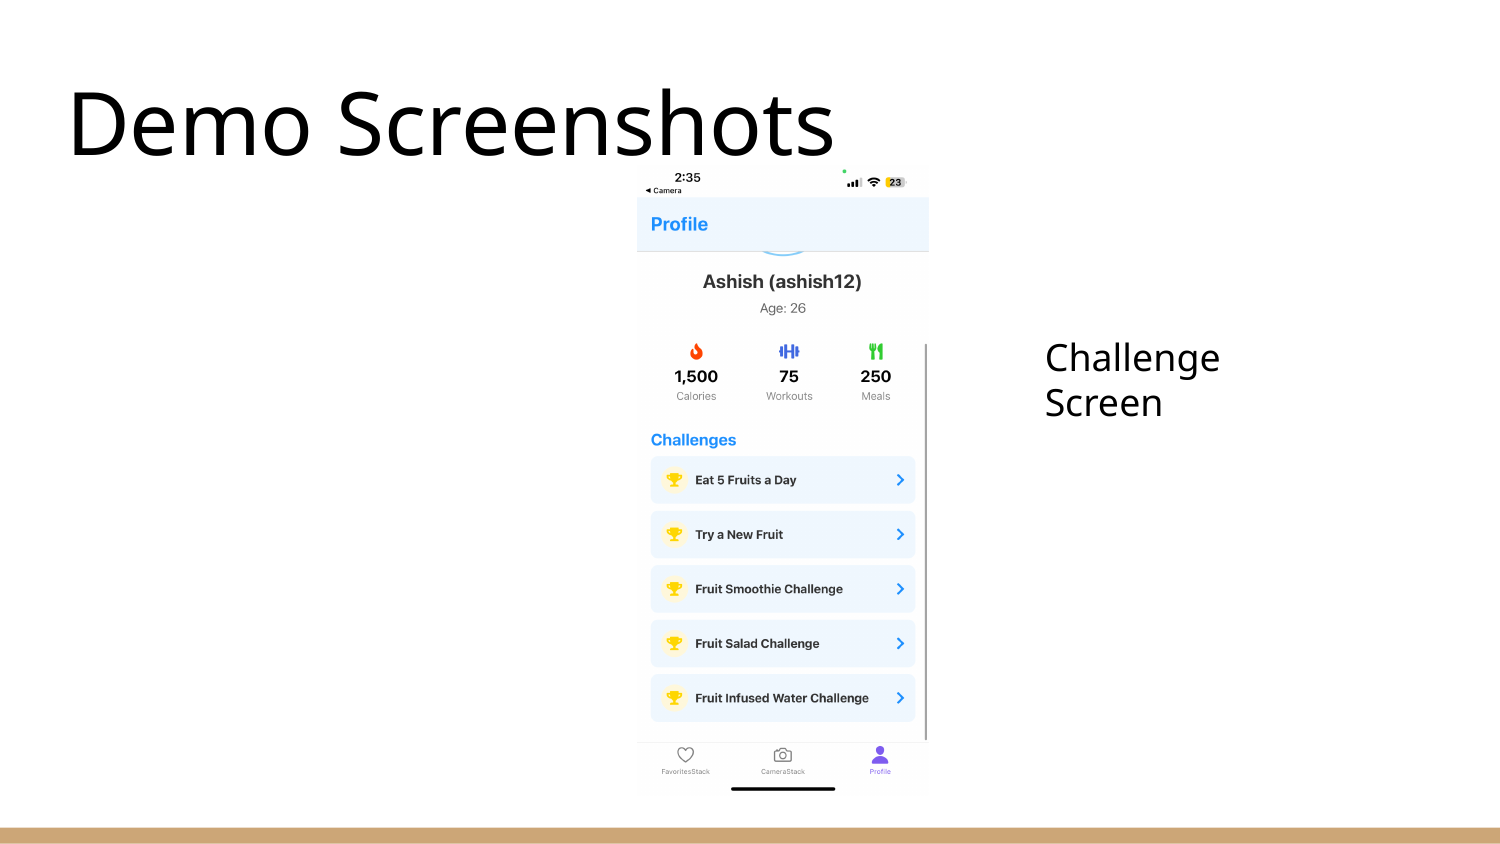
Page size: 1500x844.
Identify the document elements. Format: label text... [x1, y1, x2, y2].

title Demo Screenshots [51, 51, 1449, 189]
picture [637, 165, 930, 797]
text_box Challenge Screen [1029, 318, 1340, 494]
